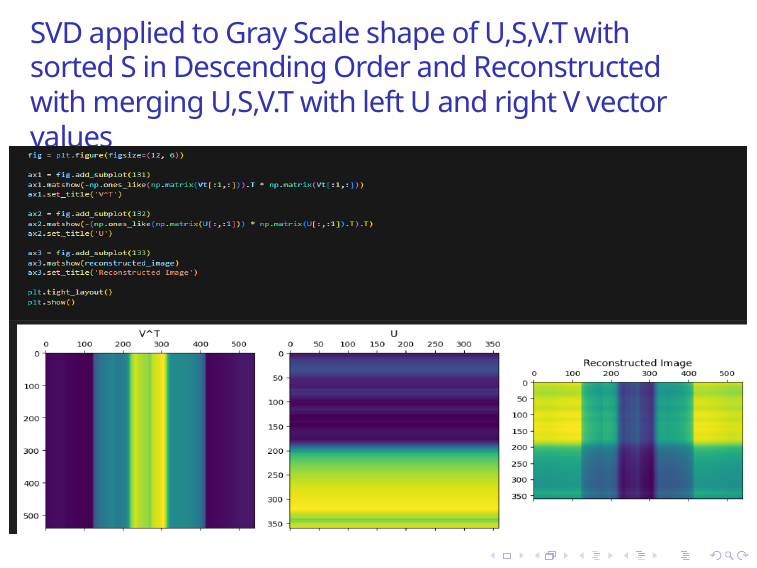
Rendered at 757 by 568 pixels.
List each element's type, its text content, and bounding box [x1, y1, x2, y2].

picture [9, 146, 748, 535]
title SVD applied to Gray Scale shape of U,S,V.T with sorted S in Descending Order and Reconstructed with merging U,S,V.T with left U and right V vector values [28, 11, 716, 144]
